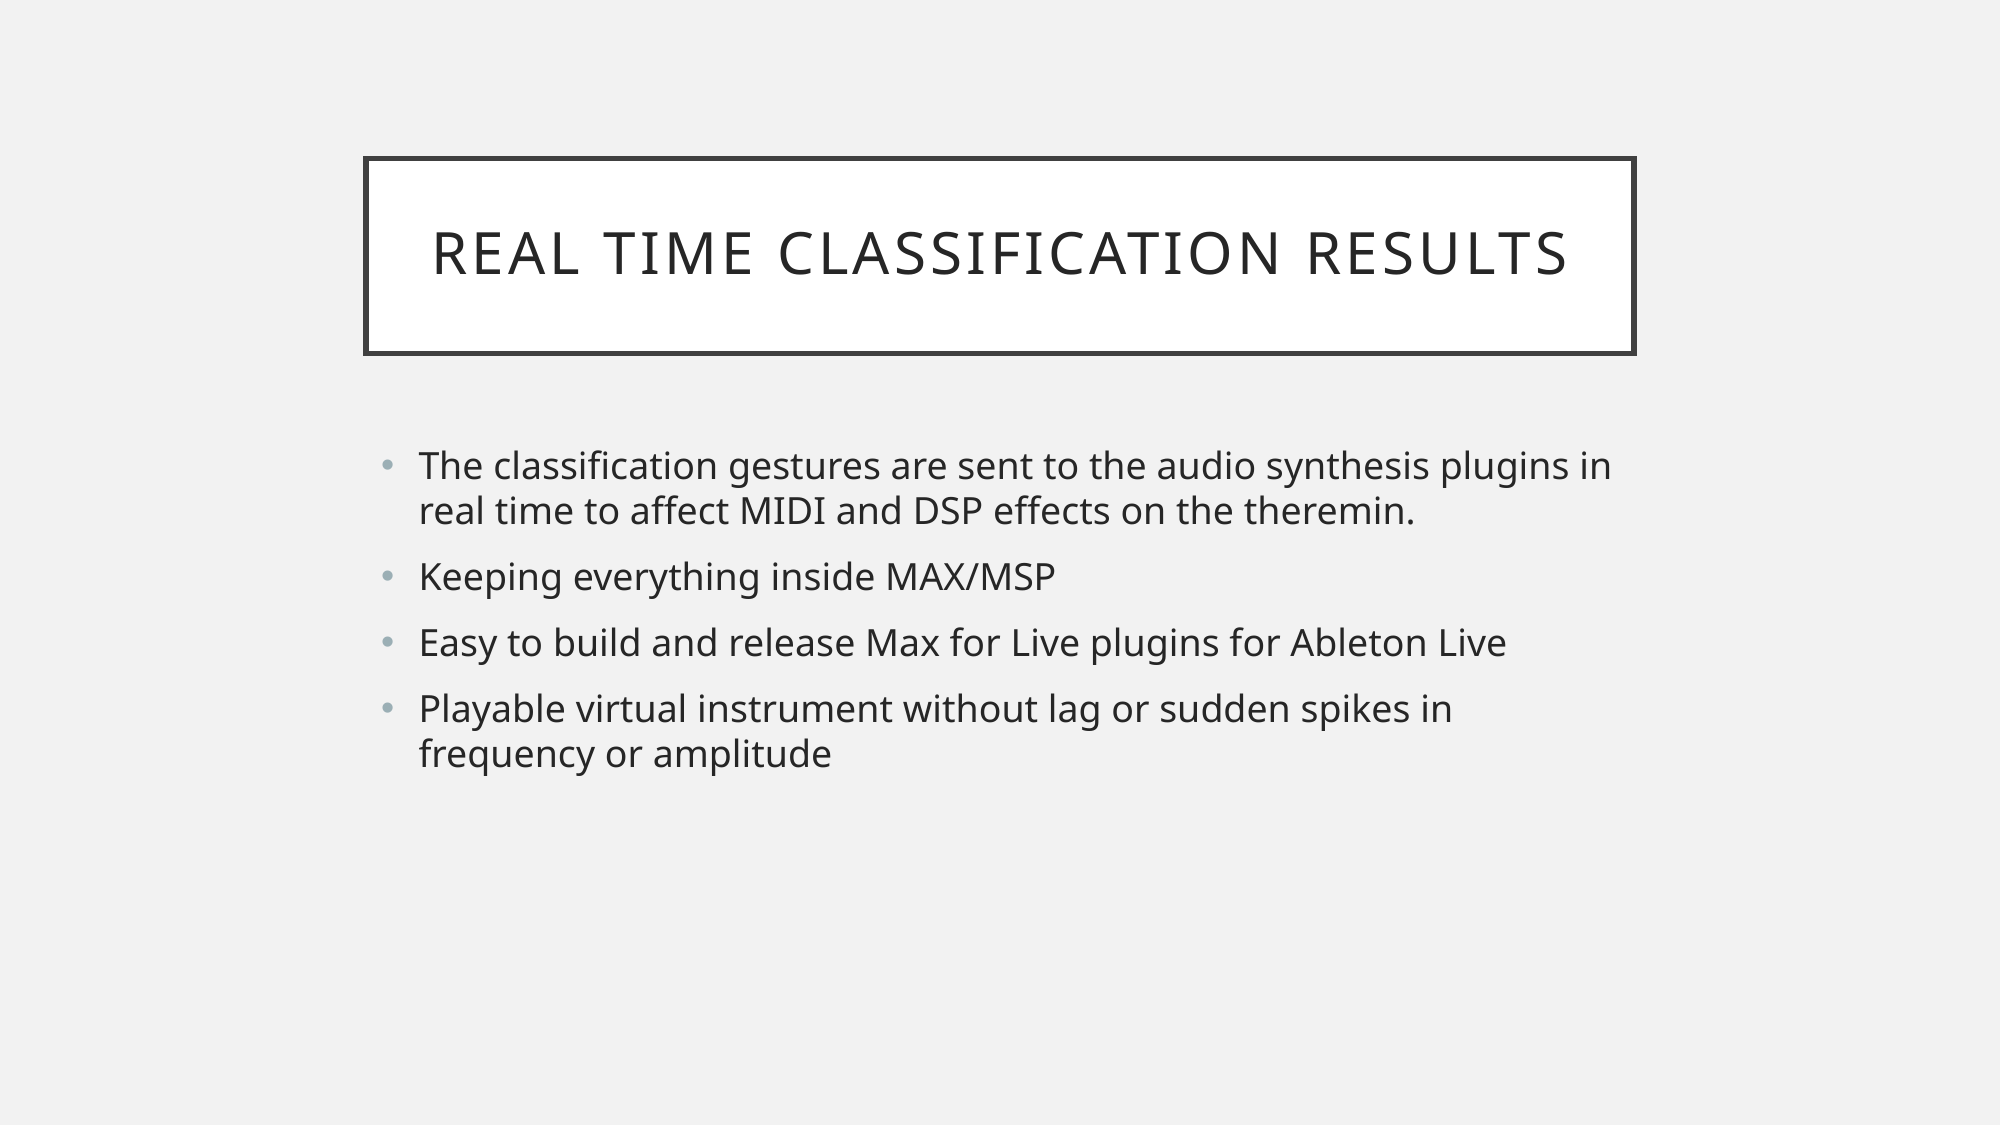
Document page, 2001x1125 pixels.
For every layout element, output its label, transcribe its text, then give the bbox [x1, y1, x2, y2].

list The classification gestures are sent to the audio synthesis plugins in real time to affect MIDI and DSP effects on the theremin. Keeping everything inside MAX/MSP Easy to build and release Max for Live plugins for Ableton Live Playable virtual instrument without lag or sudden spikes in frequency or amplitude [366, 434, 1634, 944]
title Real time classification results [363, 156, 1637, 356]
